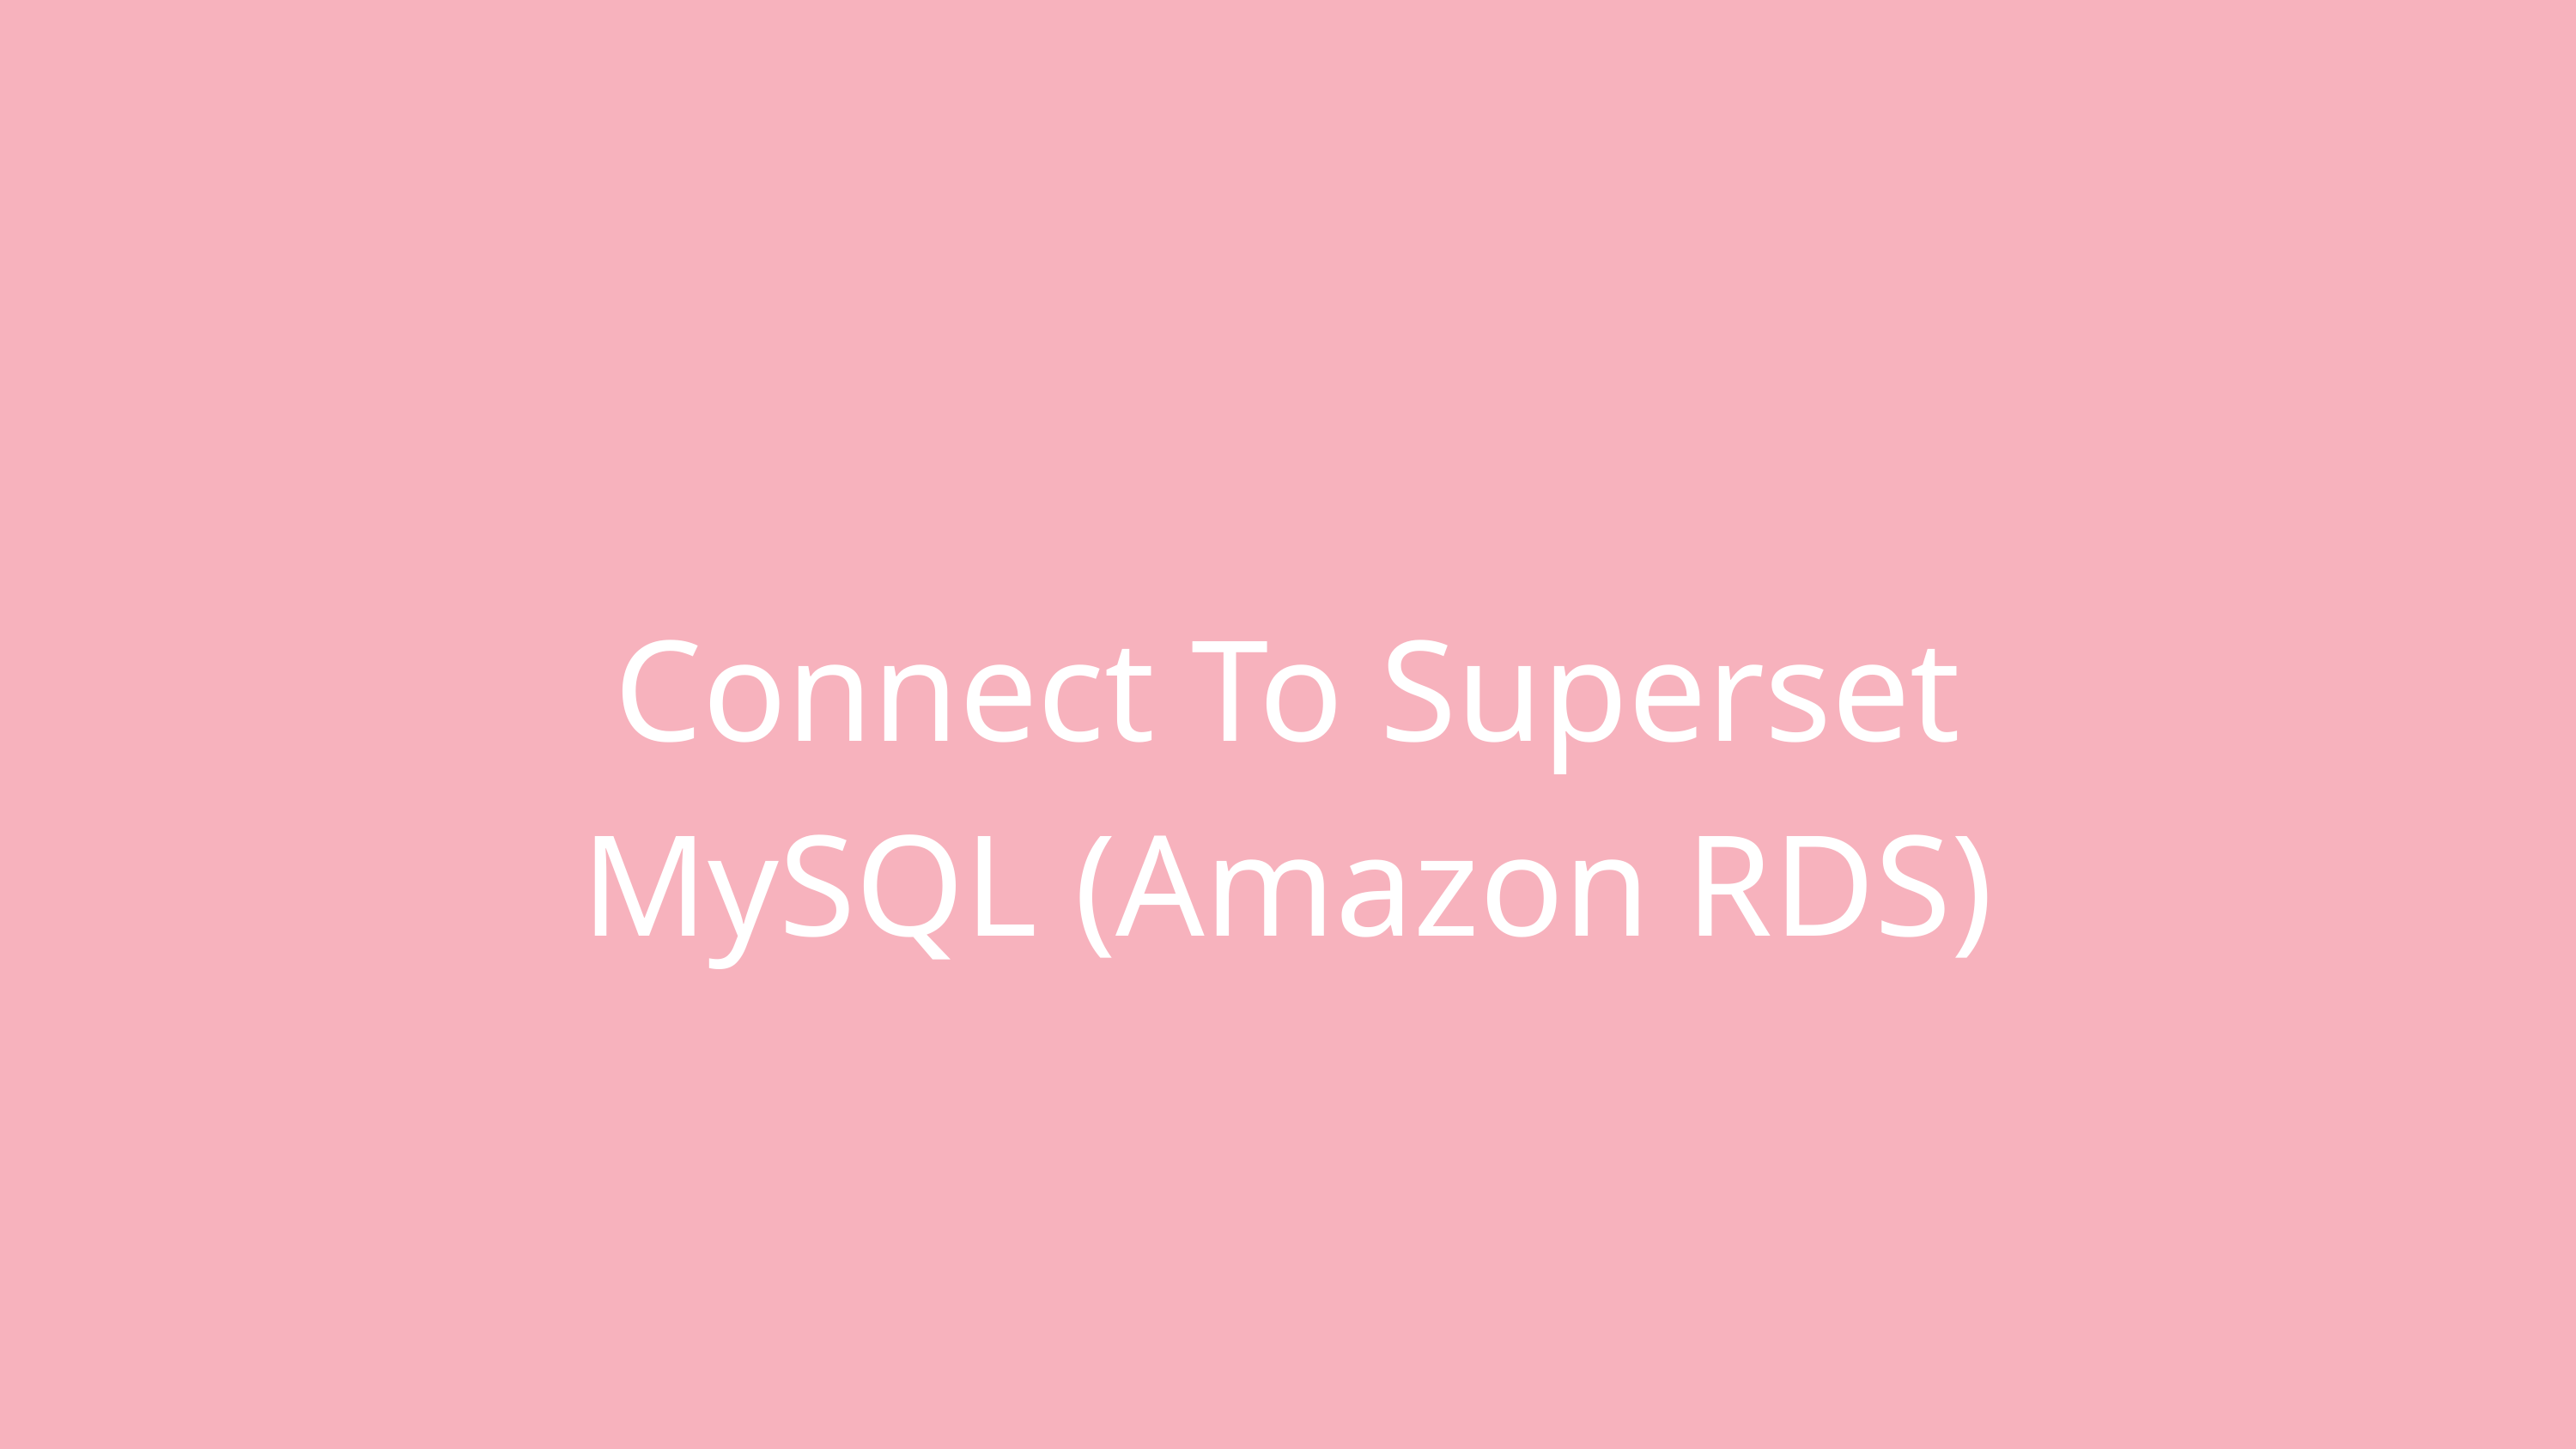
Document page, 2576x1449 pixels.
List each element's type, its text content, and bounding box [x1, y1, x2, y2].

text_box Connect To Superset MySQL (Amazon RDS) [446, 573, 2129, 965]
